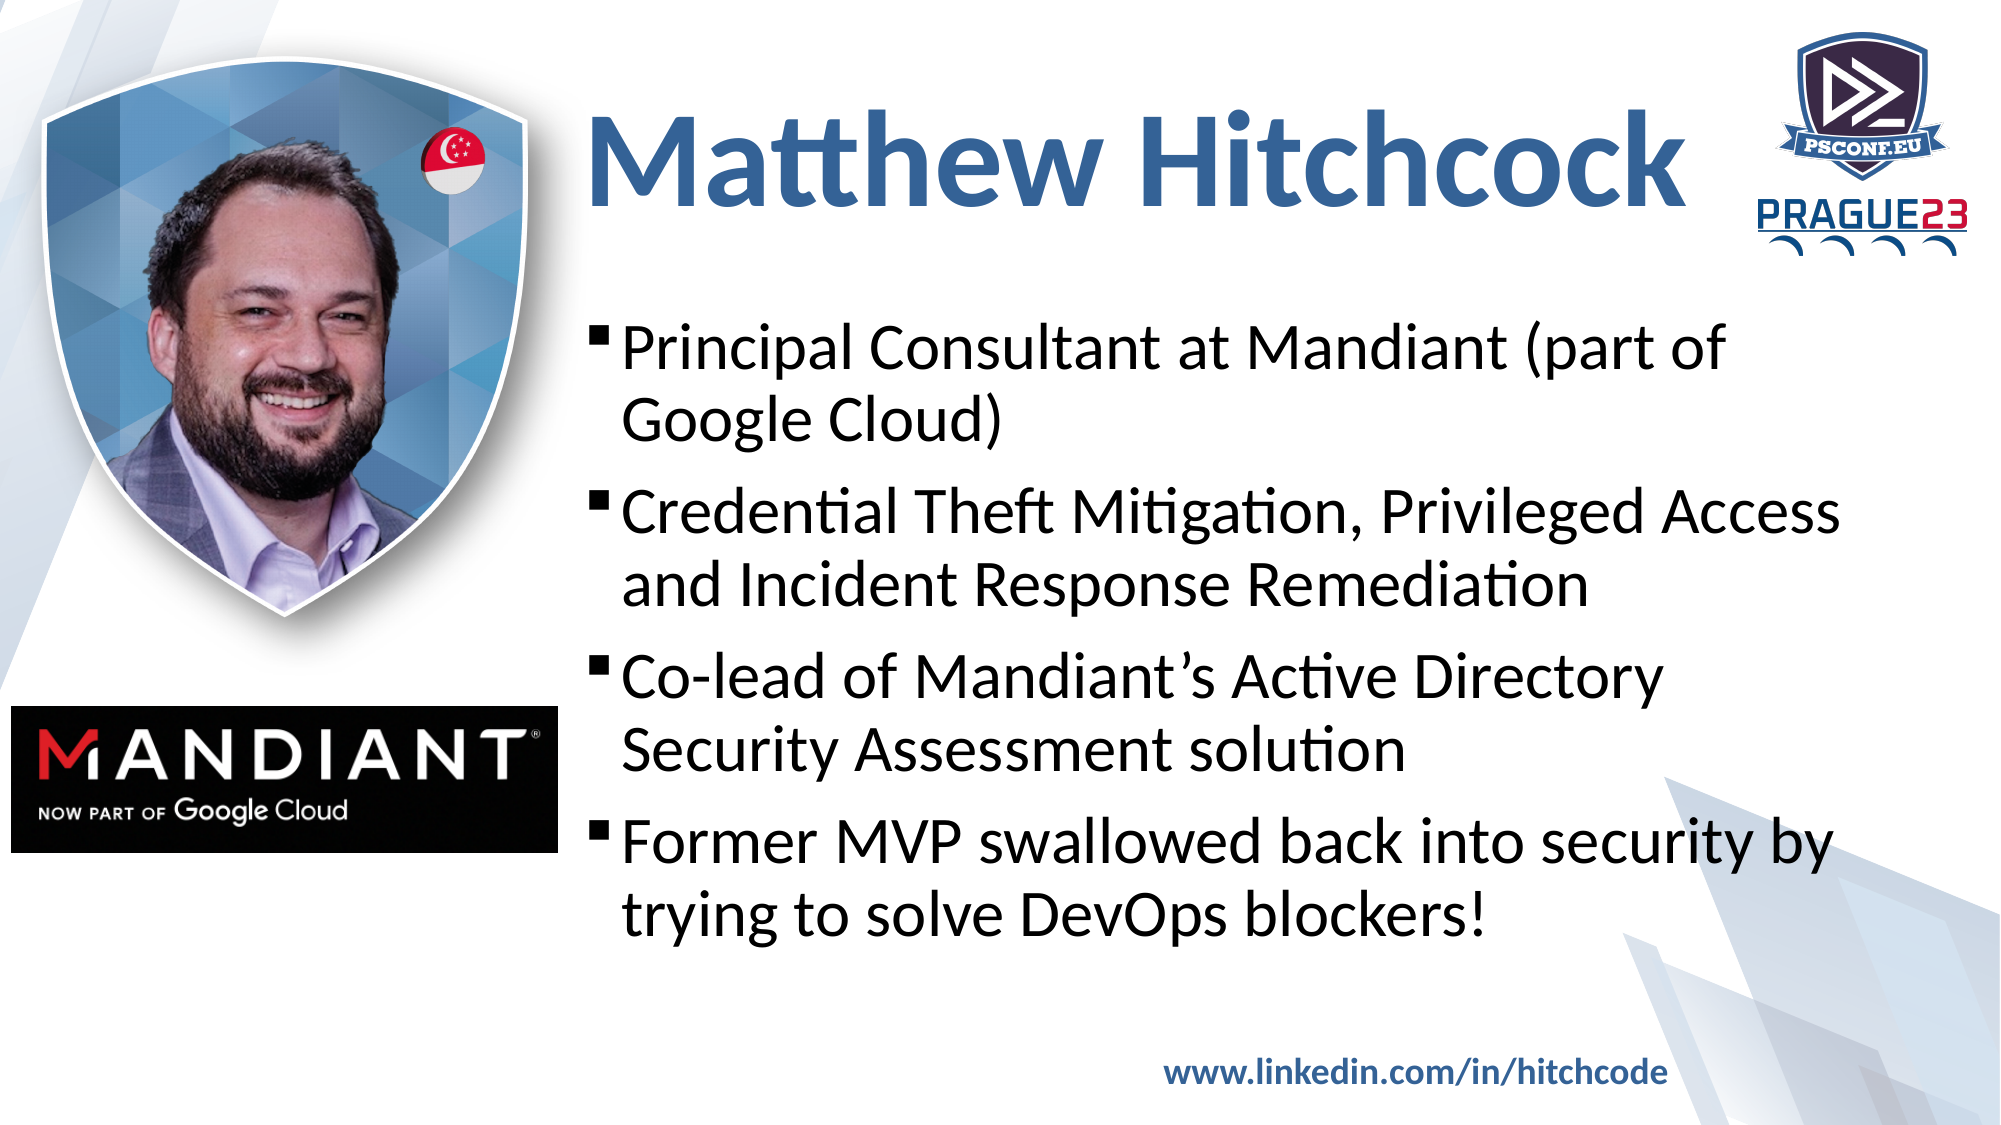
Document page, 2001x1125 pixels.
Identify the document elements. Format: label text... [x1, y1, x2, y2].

text_box Matthew Hitchcock [568, 53, 1863, 271]
picture [0, 0, 2000, 1125]
text_box Principal Consultant at Mandiant (part of Google Cloud) Credential Theft Mitigation, Privileged Access and Incident Response Remediation Co-lead of Mandiant’s Active Directory Security Assessment solution Former MVP swallowed back into security by trying to solve DevOps blockers! [568, 303, 1863, 1014]
